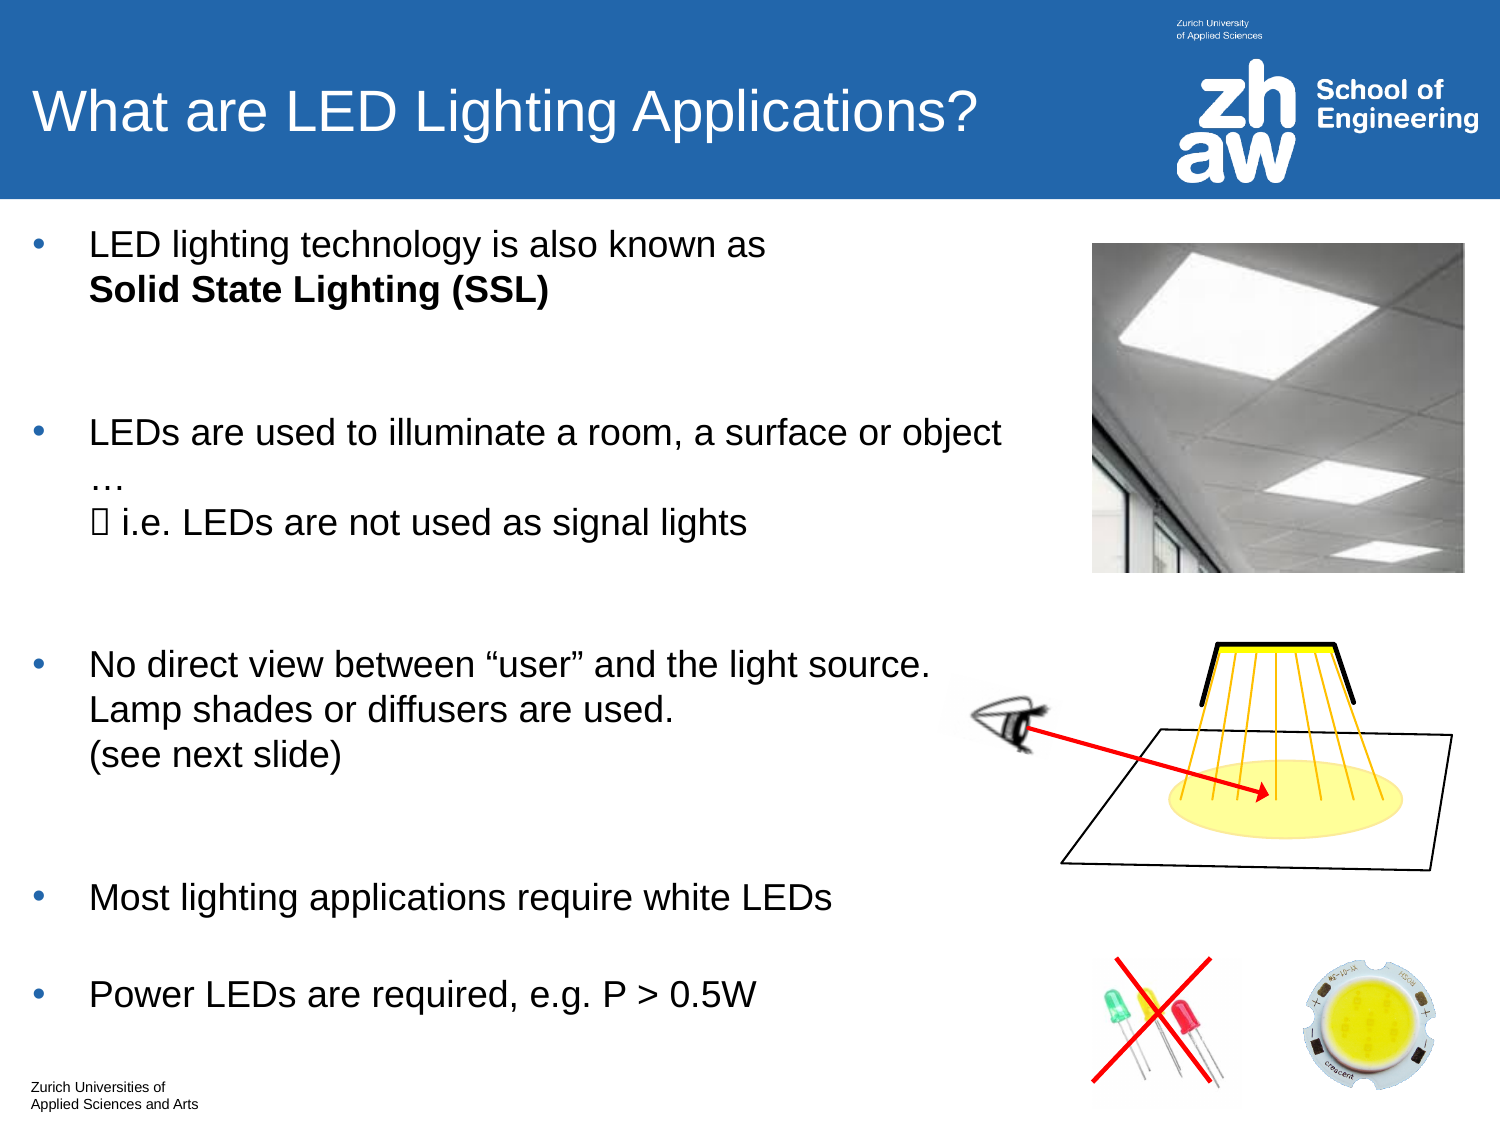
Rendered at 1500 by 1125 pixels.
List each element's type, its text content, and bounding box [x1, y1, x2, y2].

title What are LED Lighting Applications? [17, 31, 1158, 185]
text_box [1092, 957, 1115, 1083]
picture [1092, 957, 1244, 1110]
text_box LED lighting technology is also known as Solid State Lighting (SSL) LEDs are used to illuminate a room, a surface or object …  i.e. LEDs are not used as signal lights No direct view between “user” and the light source. Lamp shades or diffusers are used. (see next slide) Most lighting applications require white LEDs Power LEDs are required, e.g. P > 0.5W [17, 213, 1034, 808]
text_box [1115, 957, 1211, 1083]
picture [1283, 939, 1453, 1110]
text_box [882, 589, 1500, 921]
picture [1092, 242, 1465, 574]
picture [1176, 19, 1478, 183]
